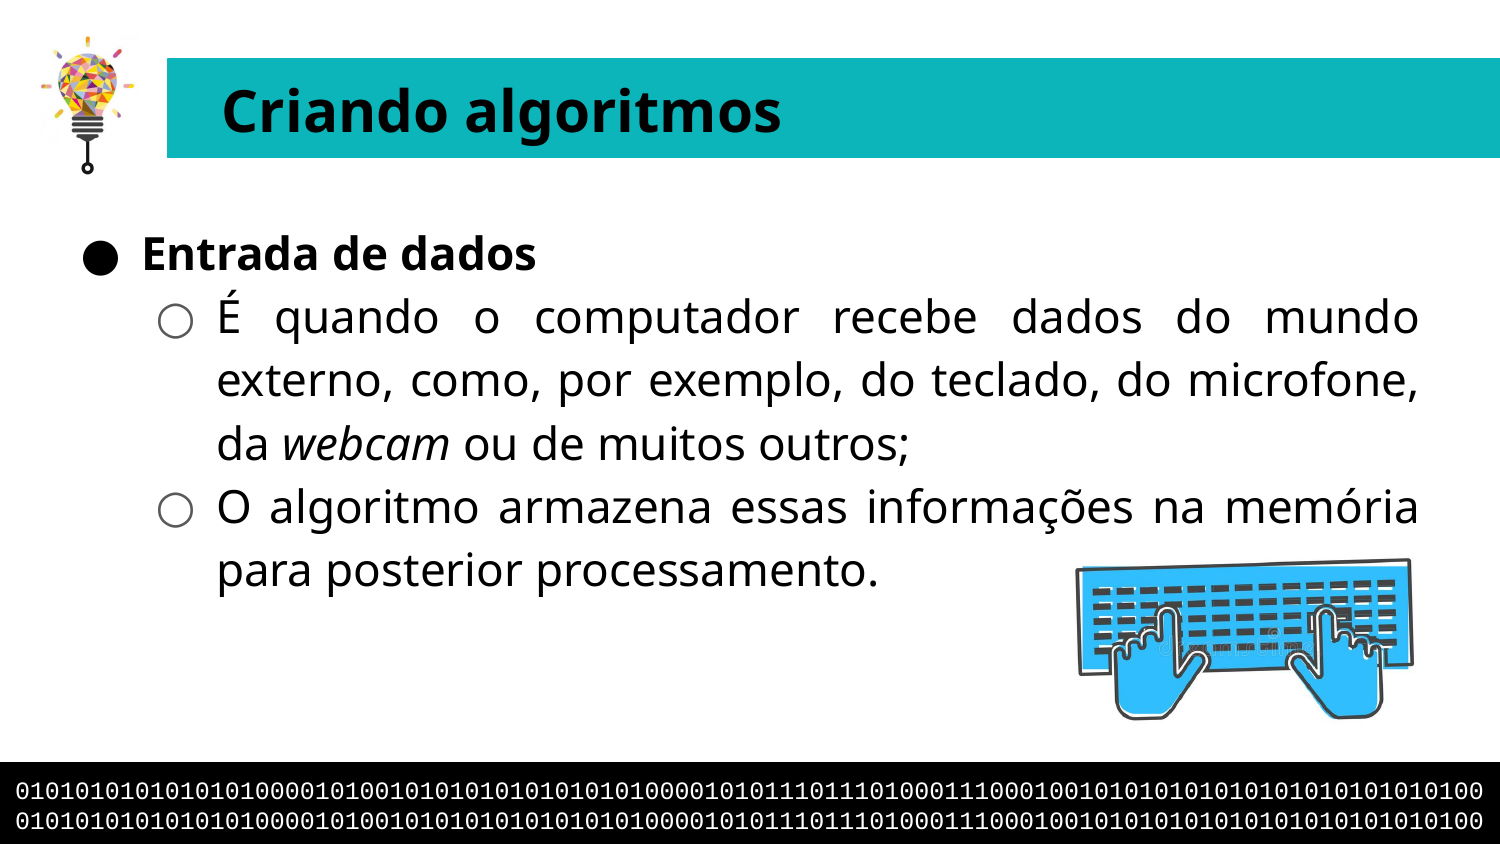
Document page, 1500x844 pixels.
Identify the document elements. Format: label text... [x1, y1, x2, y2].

picture [1055, 544, 1436, 734]
text_box Entrada de dados É quando o computador recebe dados do mundo externo, como, por exemplo, do teclado, do microfone, da webcam ou de muitos outros; O algoritmo armazena essas informações na memória para posterior processamento. [51, 201, 1436, 736]
picture [38, 32, 140, 179]
text_box 0101010101010101000010100101010101010101010000101011101110100011100010010101010101010101010101010001010101010101010000101001010101010101010100001010111011101000111000100101010101010101010101010100 [0, 759, 1500, 841]
text_box [167, 58, 1500, 158]
title Criando algoritmos [206, 58, 1500, 153]
